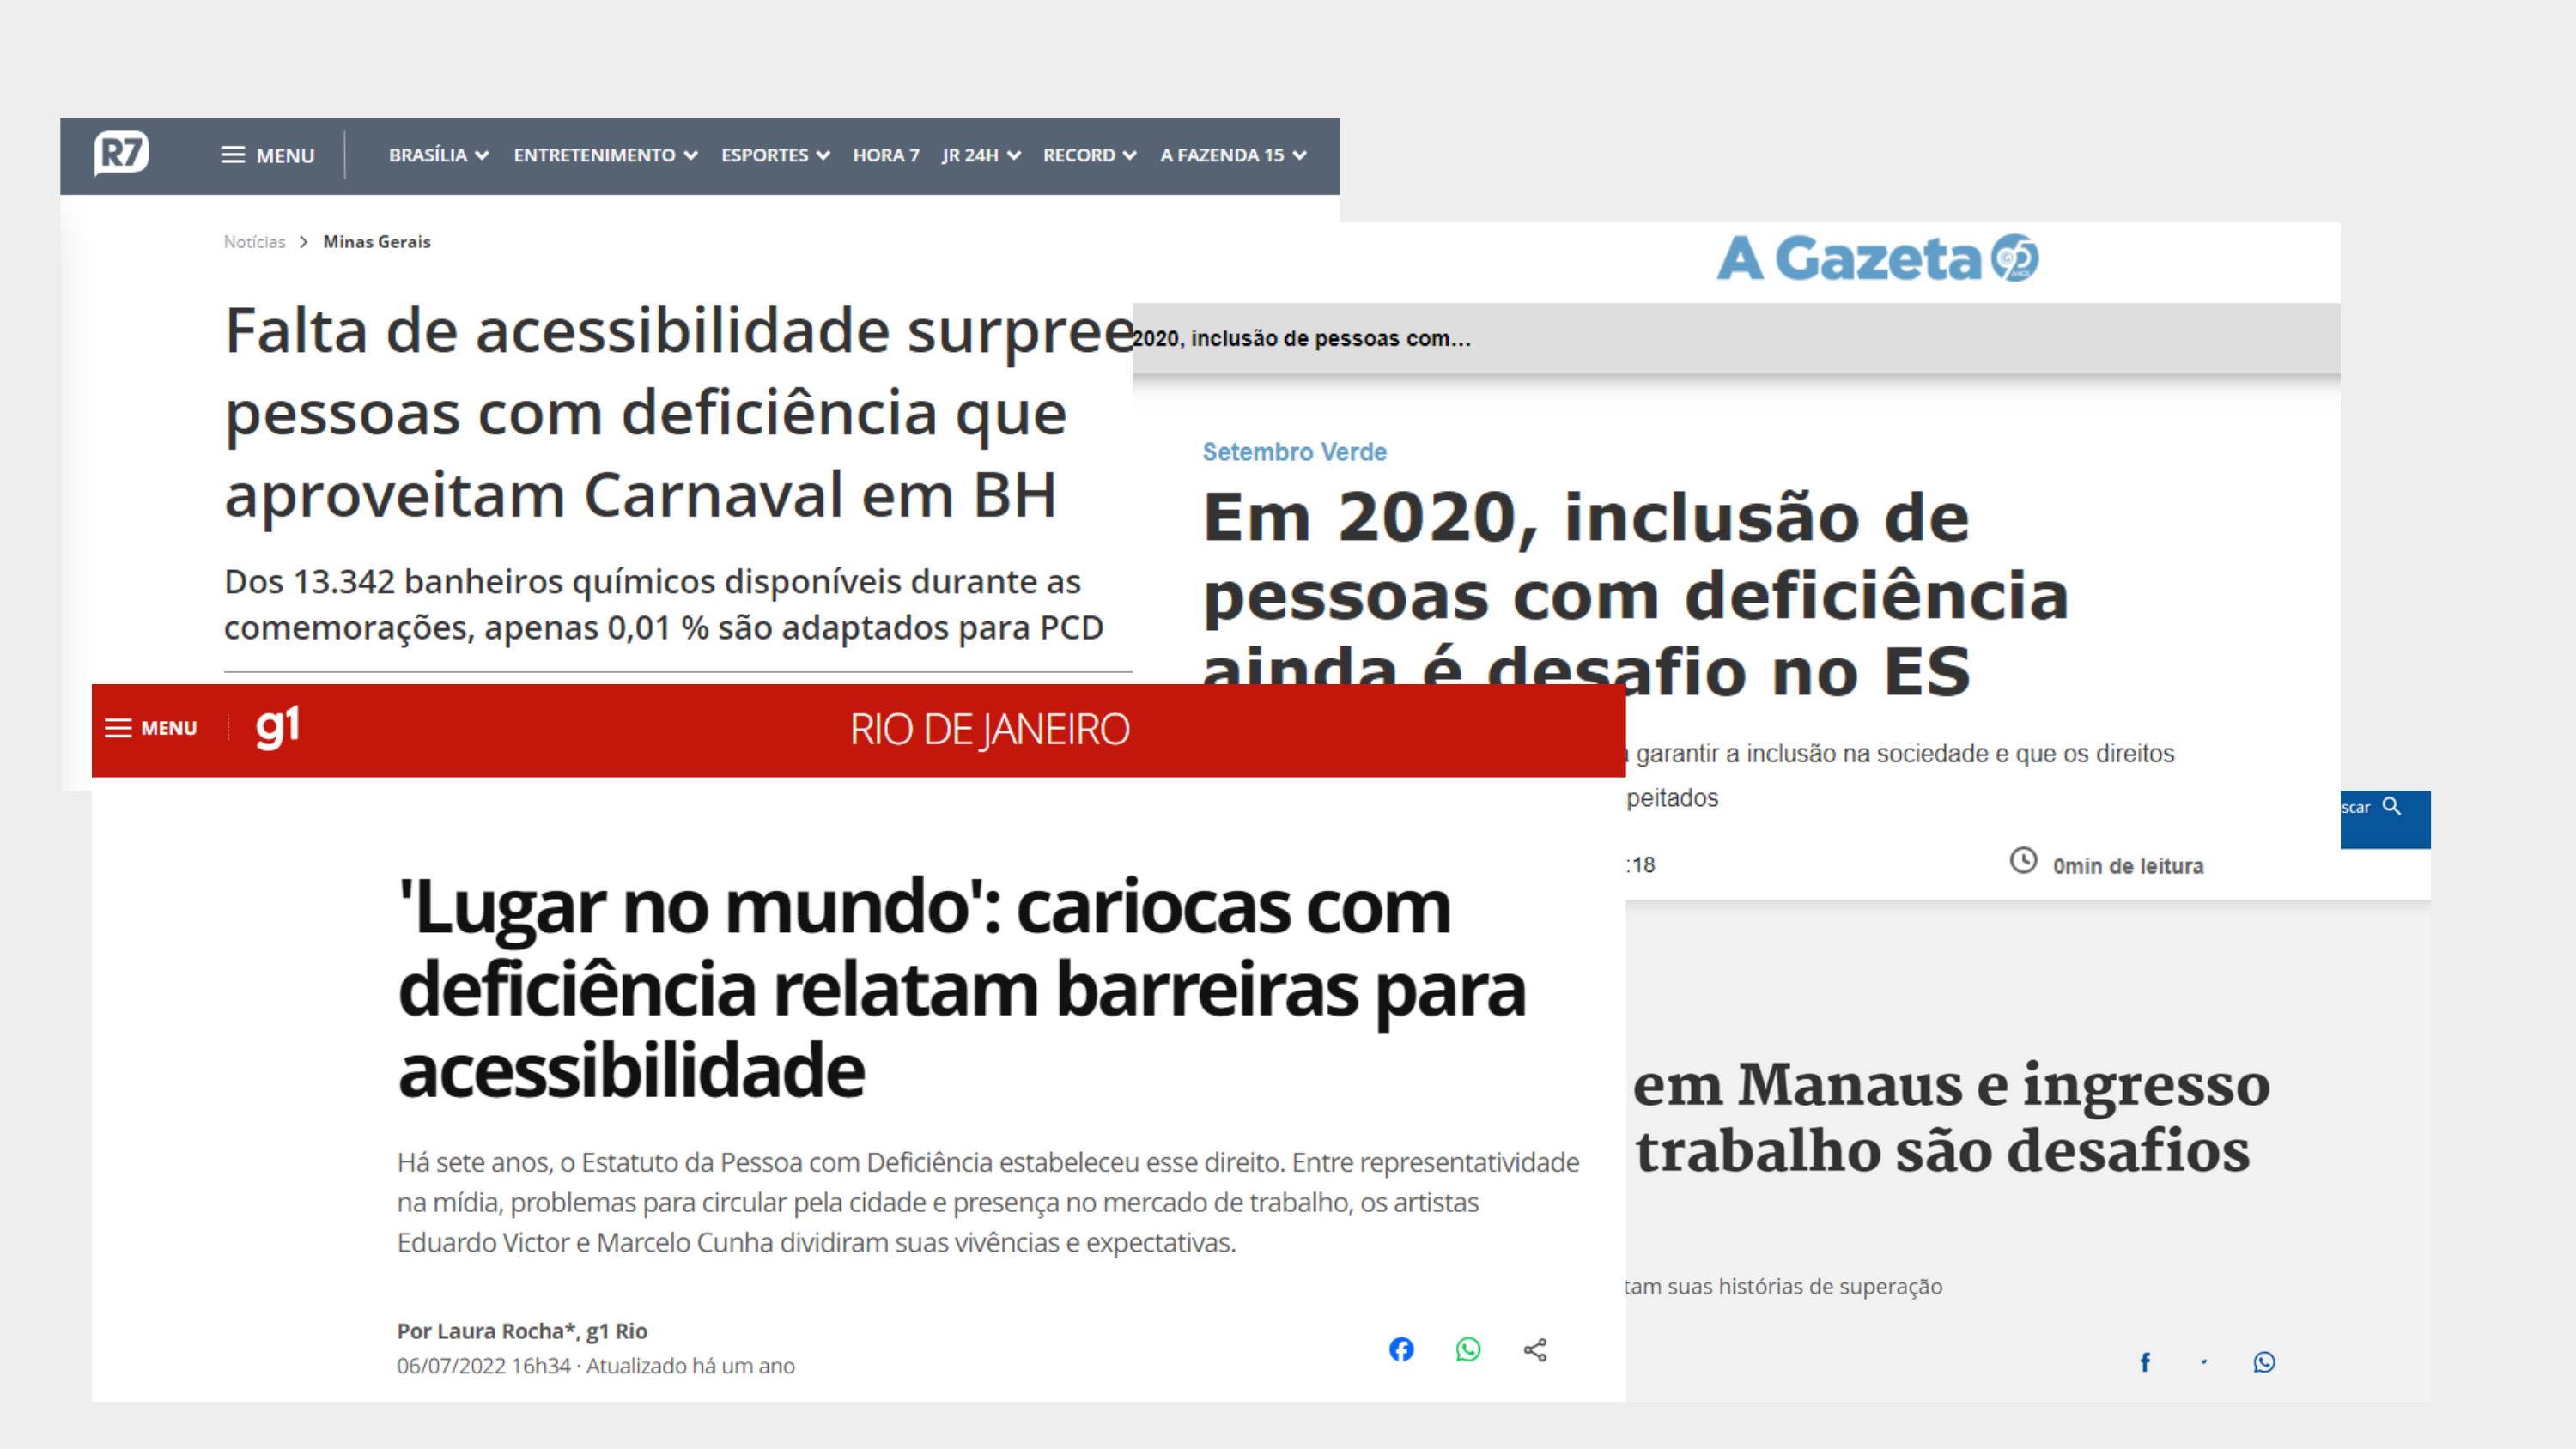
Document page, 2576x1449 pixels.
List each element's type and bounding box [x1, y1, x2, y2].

text_box [92, 684, 1626, 1402]
text_box [60, 118, 1340, 791]
text_box [1133, 222, 2341, 897]
text_box [1626, 791, 2432, 1402]
